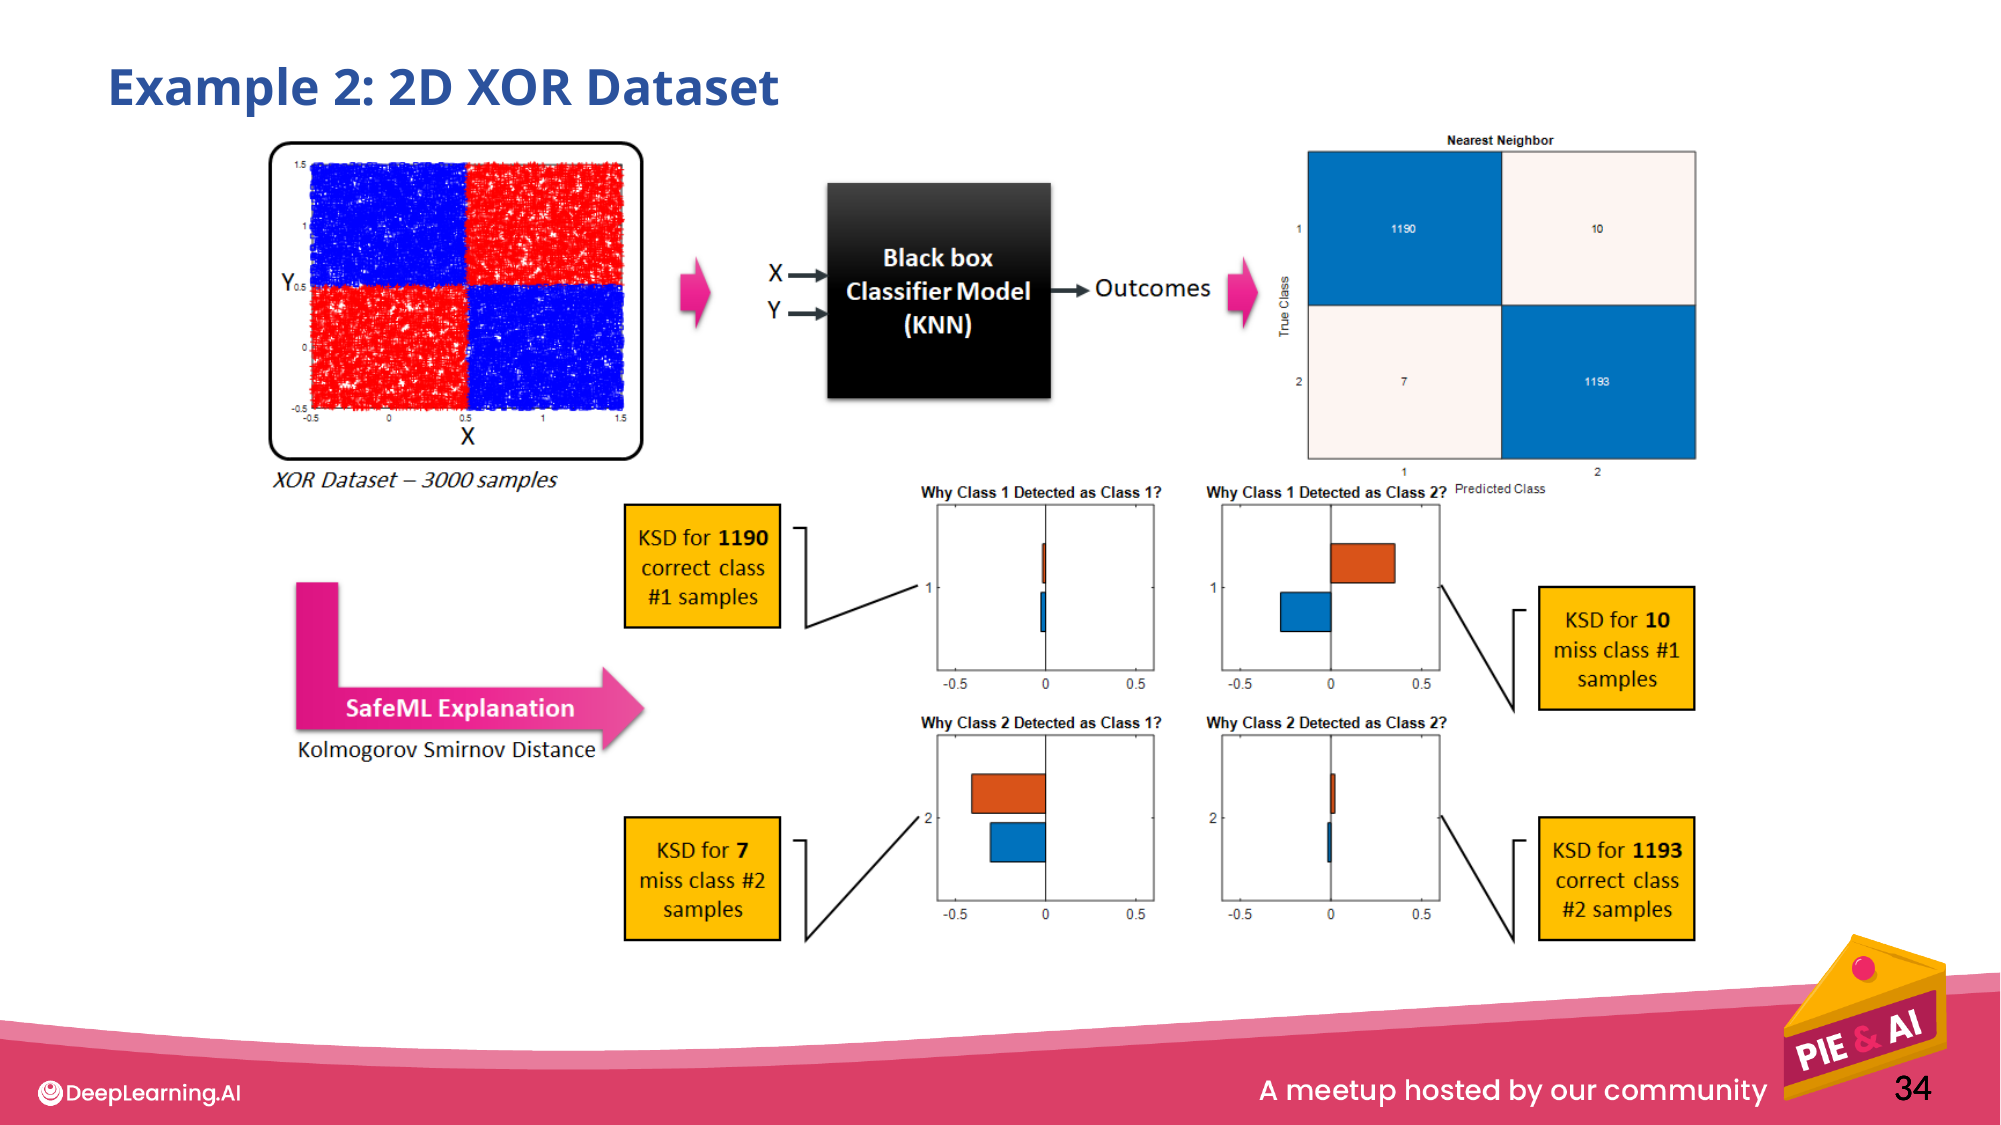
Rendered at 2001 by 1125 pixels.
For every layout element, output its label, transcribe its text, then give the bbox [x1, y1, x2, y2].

text_box 34 [1412, 1056, 1947, 1116]
text_box Example 2: 2D XOR Dataset [99, 63, 1827, 165]
picture [0, 124, 2001, 1125]
